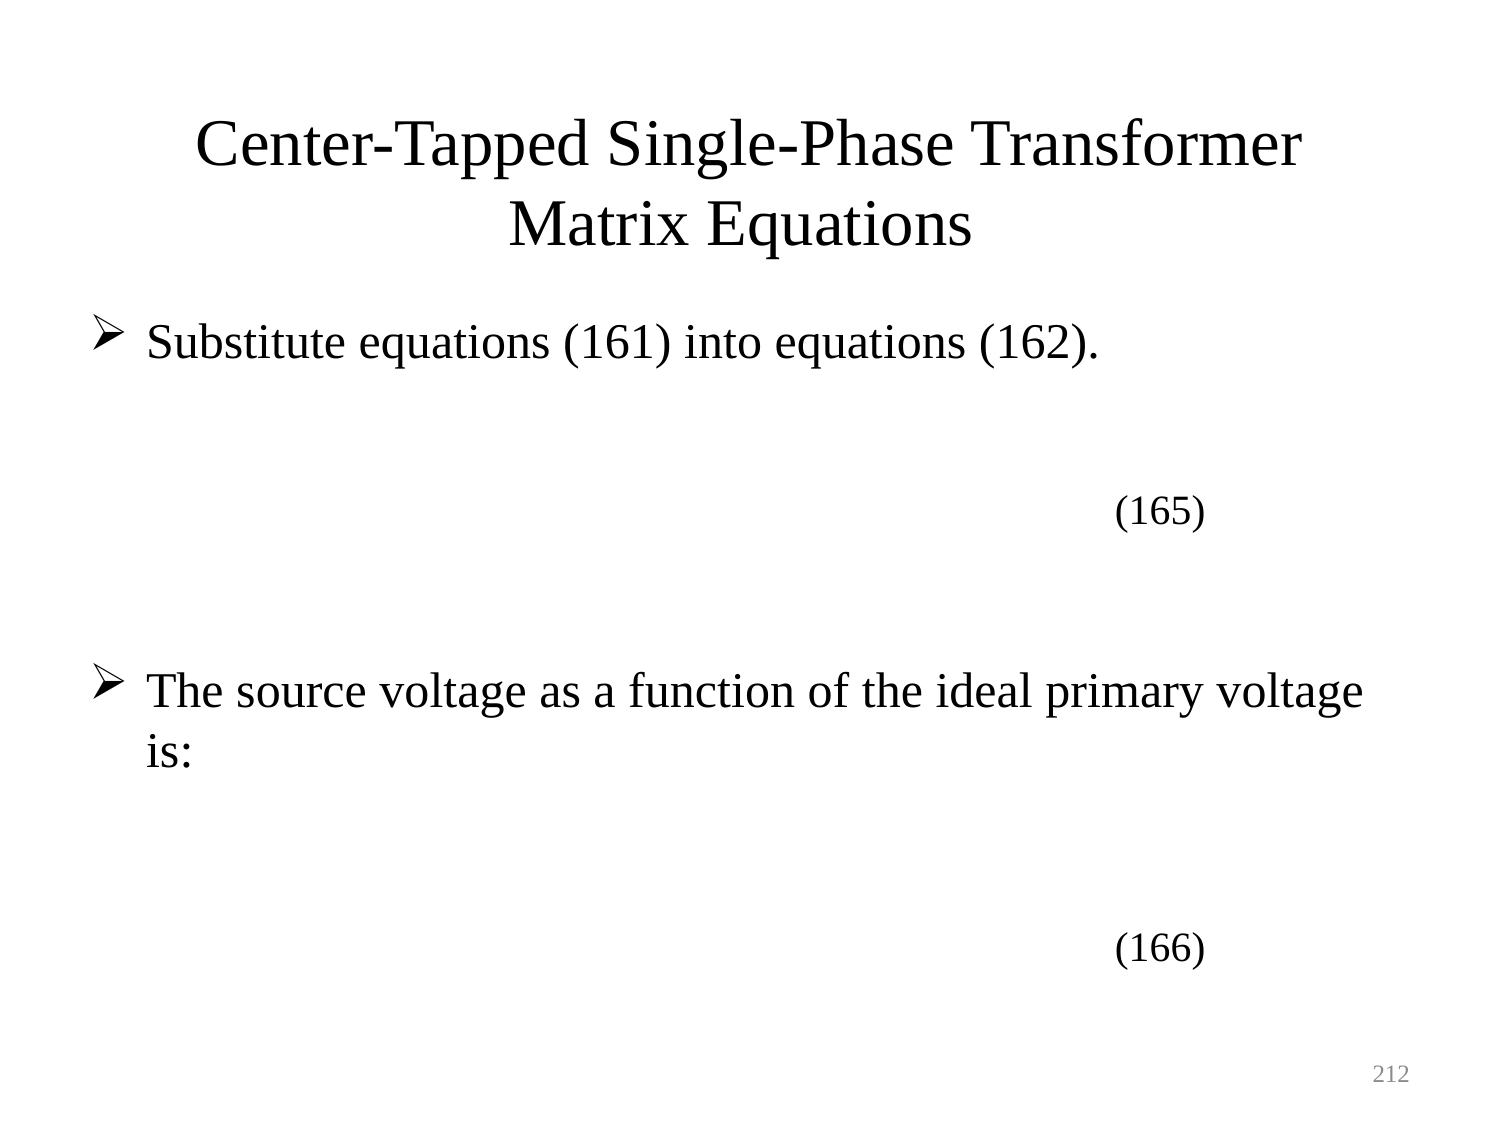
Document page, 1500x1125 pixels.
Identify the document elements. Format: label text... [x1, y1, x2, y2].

text_box (166) [1100, 912, 1363, 978]
text_box (165) [1099, 475, 1400, 541]
slide_number 212 [1074, 1042, 1425, 1103]
text_box Center-Tapped Single-Phase Transformer Matrix Equations [0, 91, 1500, 267]
